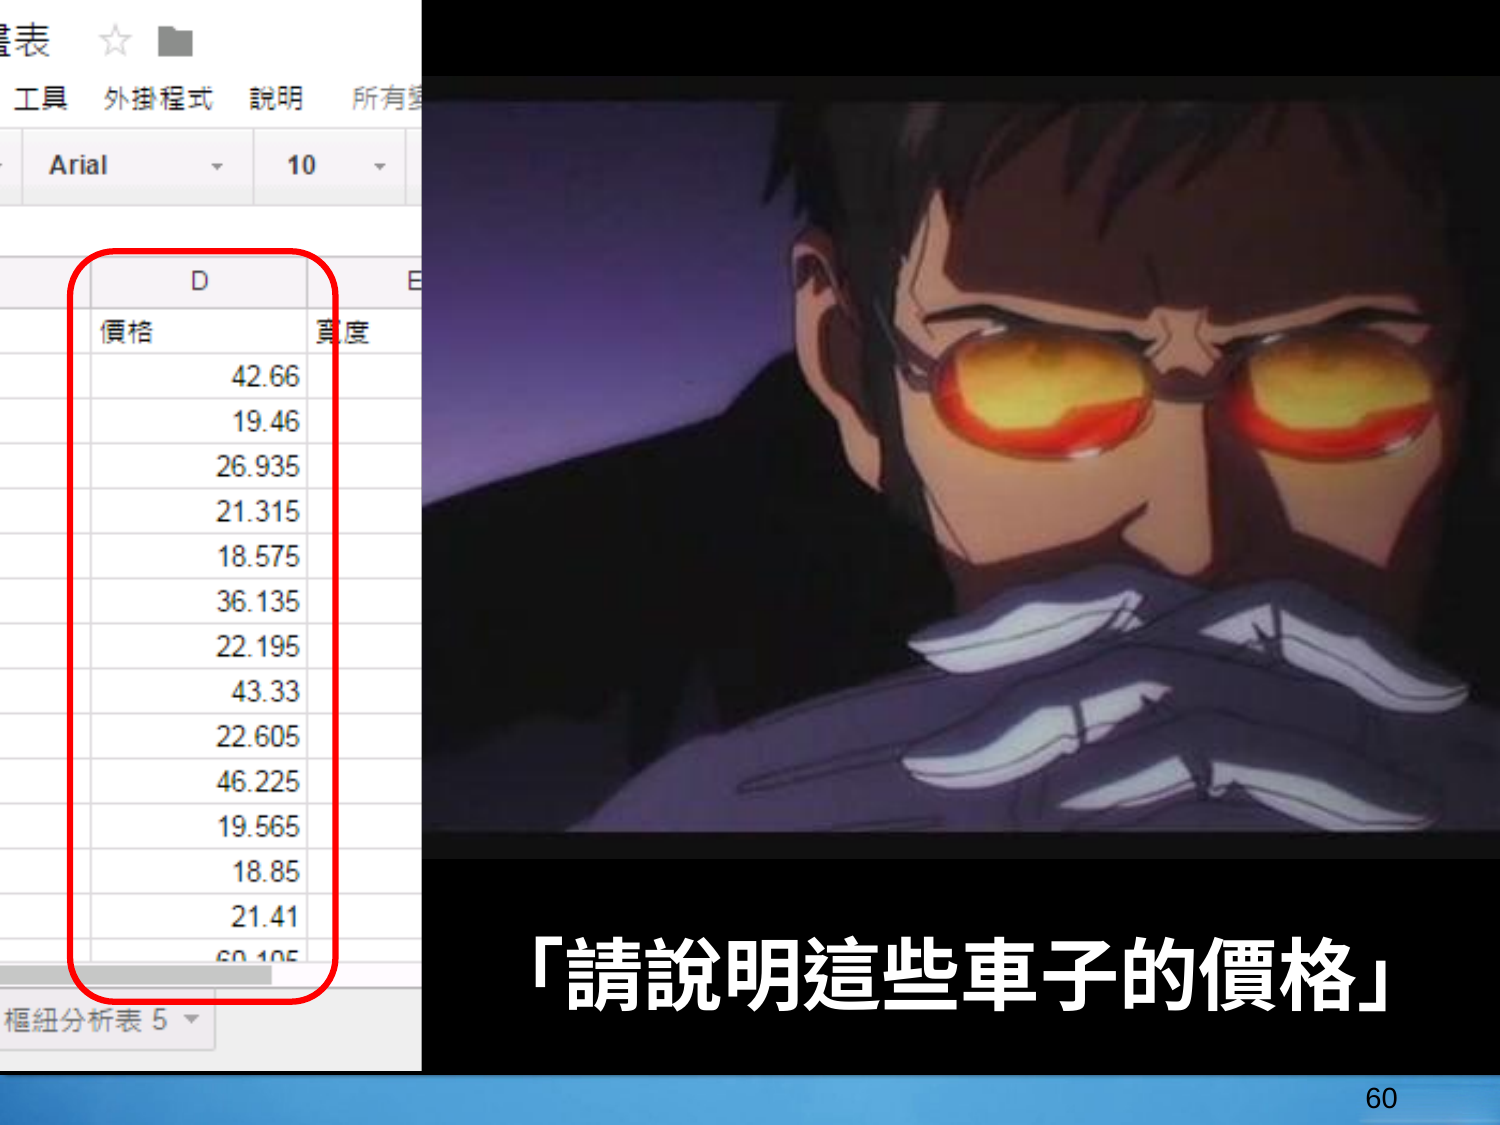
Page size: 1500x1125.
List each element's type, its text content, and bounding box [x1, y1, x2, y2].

picture [422, 76, 1500, 859]
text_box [0, 0, 422, 1072]
title 「請說明這些車子的價格」 [425, 870, 1500, 1075]
picture [0, 1075, 1500, 1125]
slide_number ‹#› [1350, 1074, 1488, 1118]
